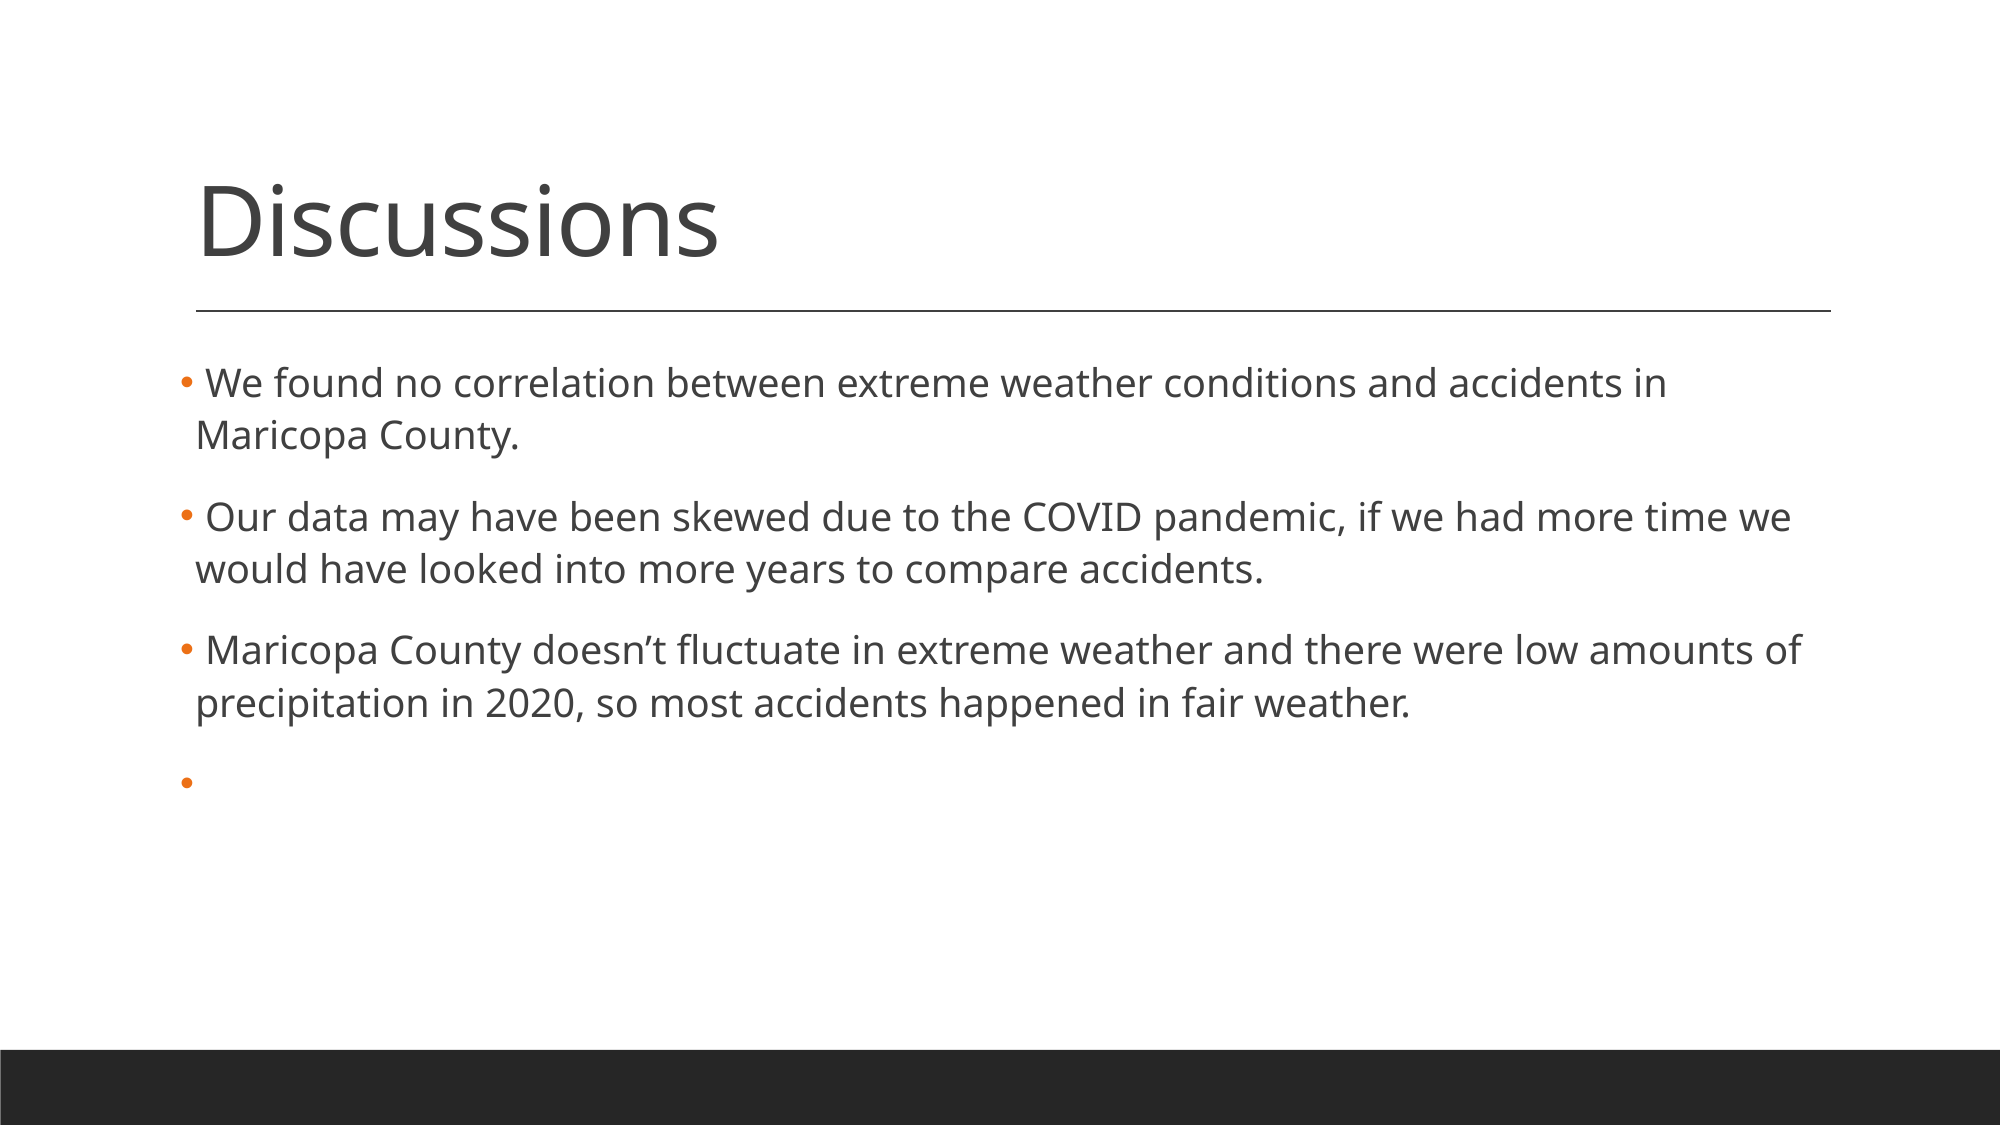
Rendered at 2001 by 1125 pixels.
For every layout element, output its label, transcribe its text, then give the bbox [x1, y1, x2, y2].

title Discussions [180, 47, 1830, 285]
list We found no correlation between extreme weather conditions and accidents in Maricopa County. Our data may have been skewed due to the COVID pandemic, if we had more time we would have looked into more years to compare accidents. Maricopa County doesn’t fluctuate in extreme weather and there were low amounts of precipitation in 2020, so most accidents happened in fair weather. [180, 345, 1830, 963]
